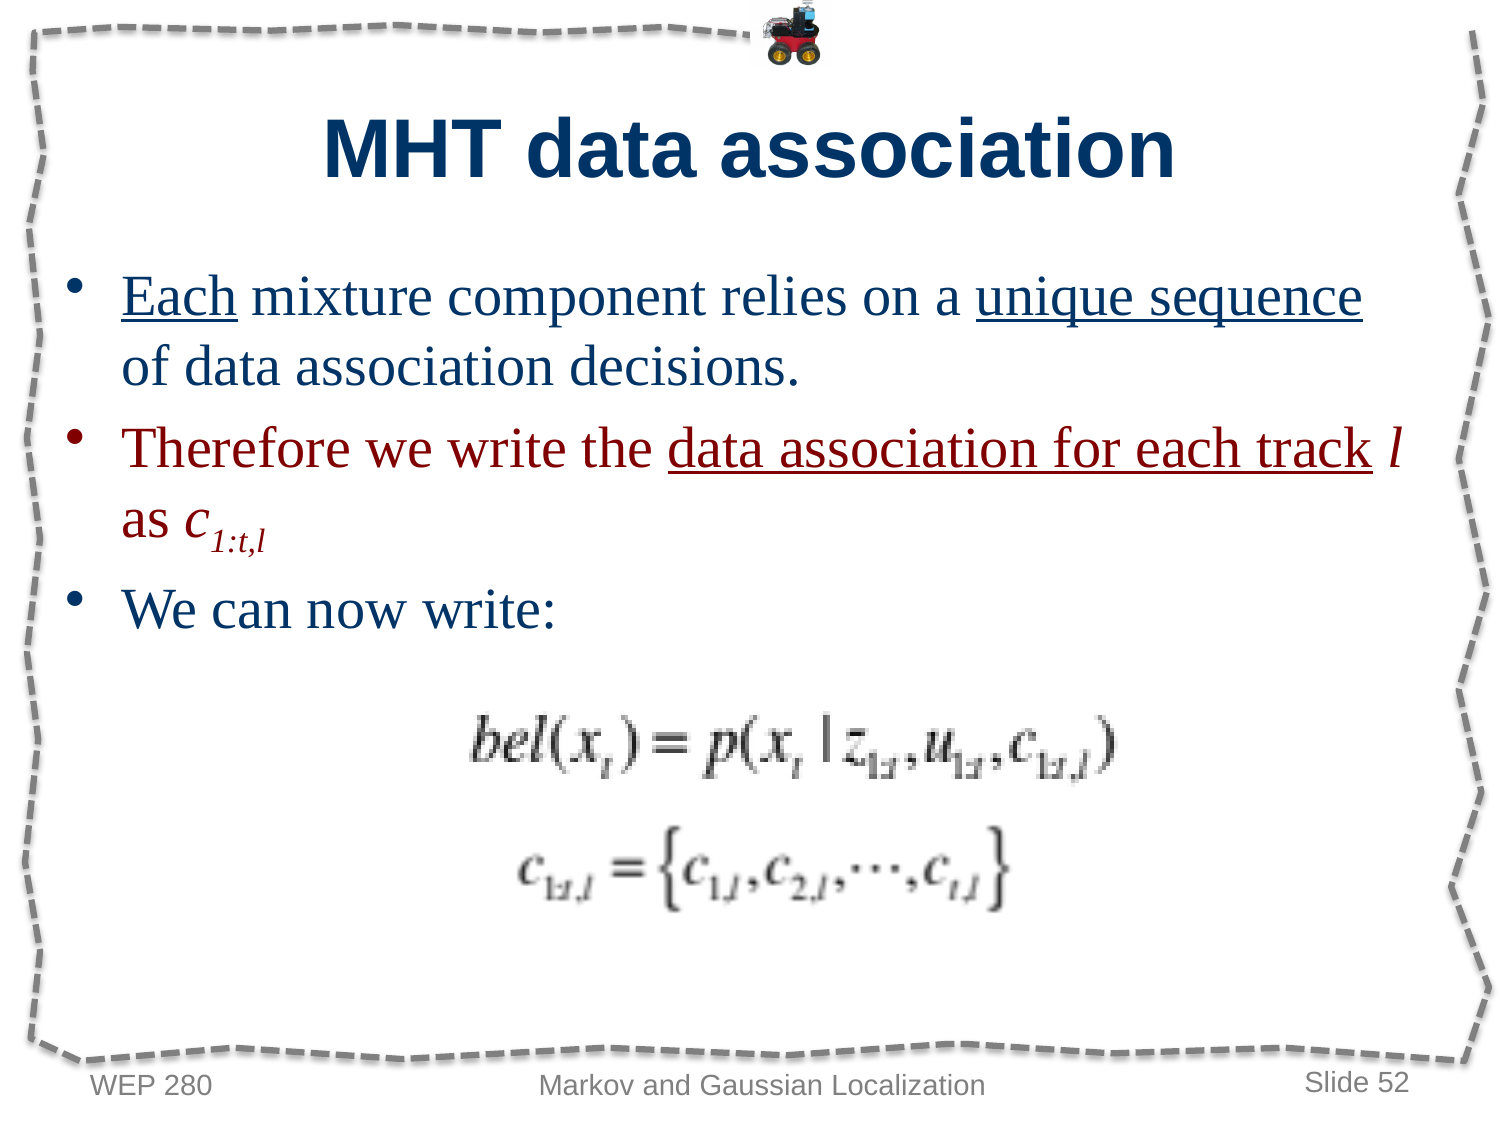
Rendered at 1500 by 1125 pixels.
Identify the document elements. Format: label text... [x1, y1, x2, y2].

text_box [512, 812, 1014, 914]
title MHT data association [75, 50, 1425, 238]
picture [750, 0, 833, 50]
footer Markov and Gaussian Localization [512, 1058, 1013, 1103]
slide_number Slide 52 [1074, 1058, 1426, 1103]
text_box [462, 699, 1122, 788]
list Each mixture component relies on a unique sequence of data association decisions. Therefore we write the data association for each track l as c1:t,l We can now write: [50, 249, 1425, 675]
slide_number WEP 280 [75, 1058, 425, 1103]
